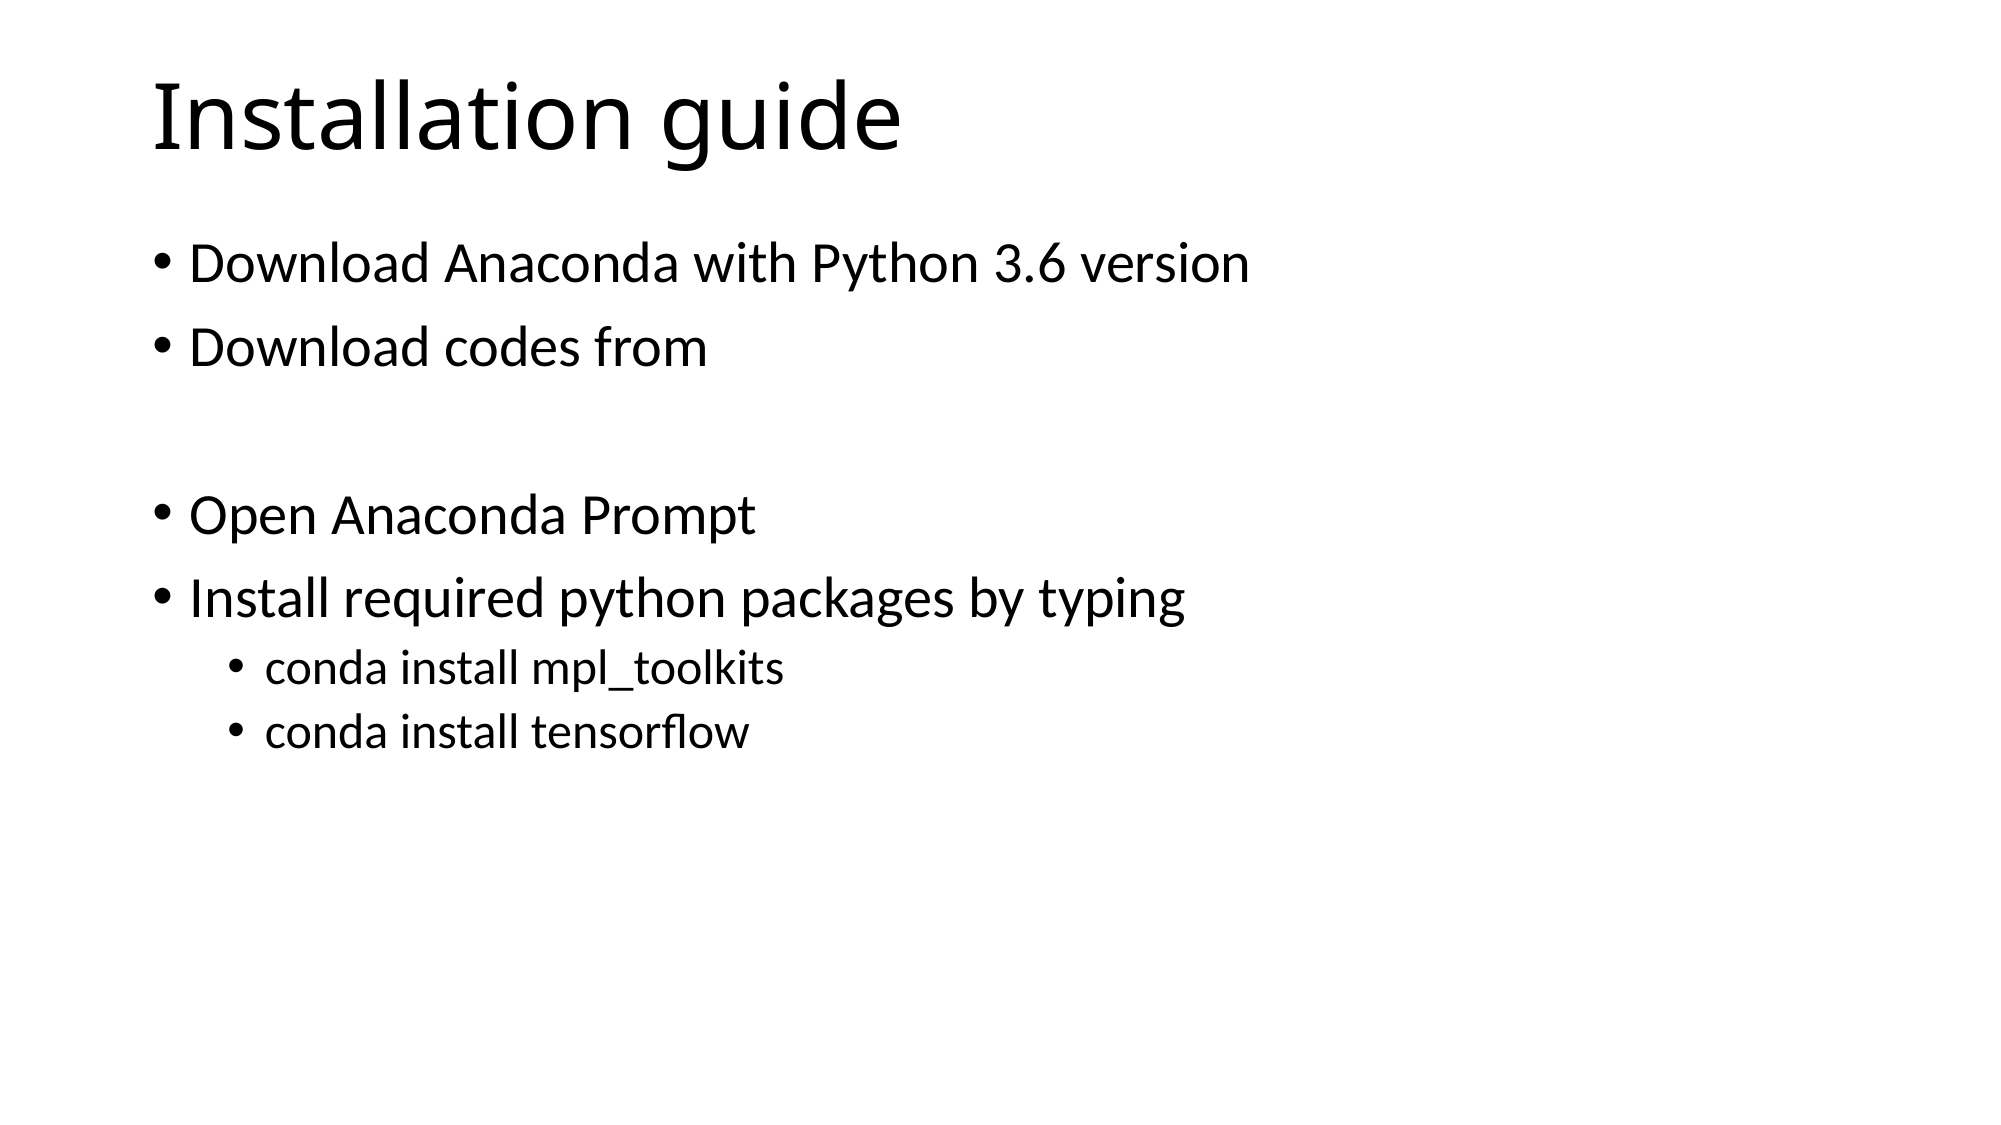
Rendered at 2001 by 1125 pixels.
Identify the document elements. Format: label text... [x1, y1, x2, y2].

list Download Anaconda with Python 3.6 version Download codes from Open Anaconda Prompt Install required python packages by typing conda install mpl_toolkits conda install tensorflow [137, 224, 1863, 1014]
title Installation guide [137, 59, 1863, 180]
